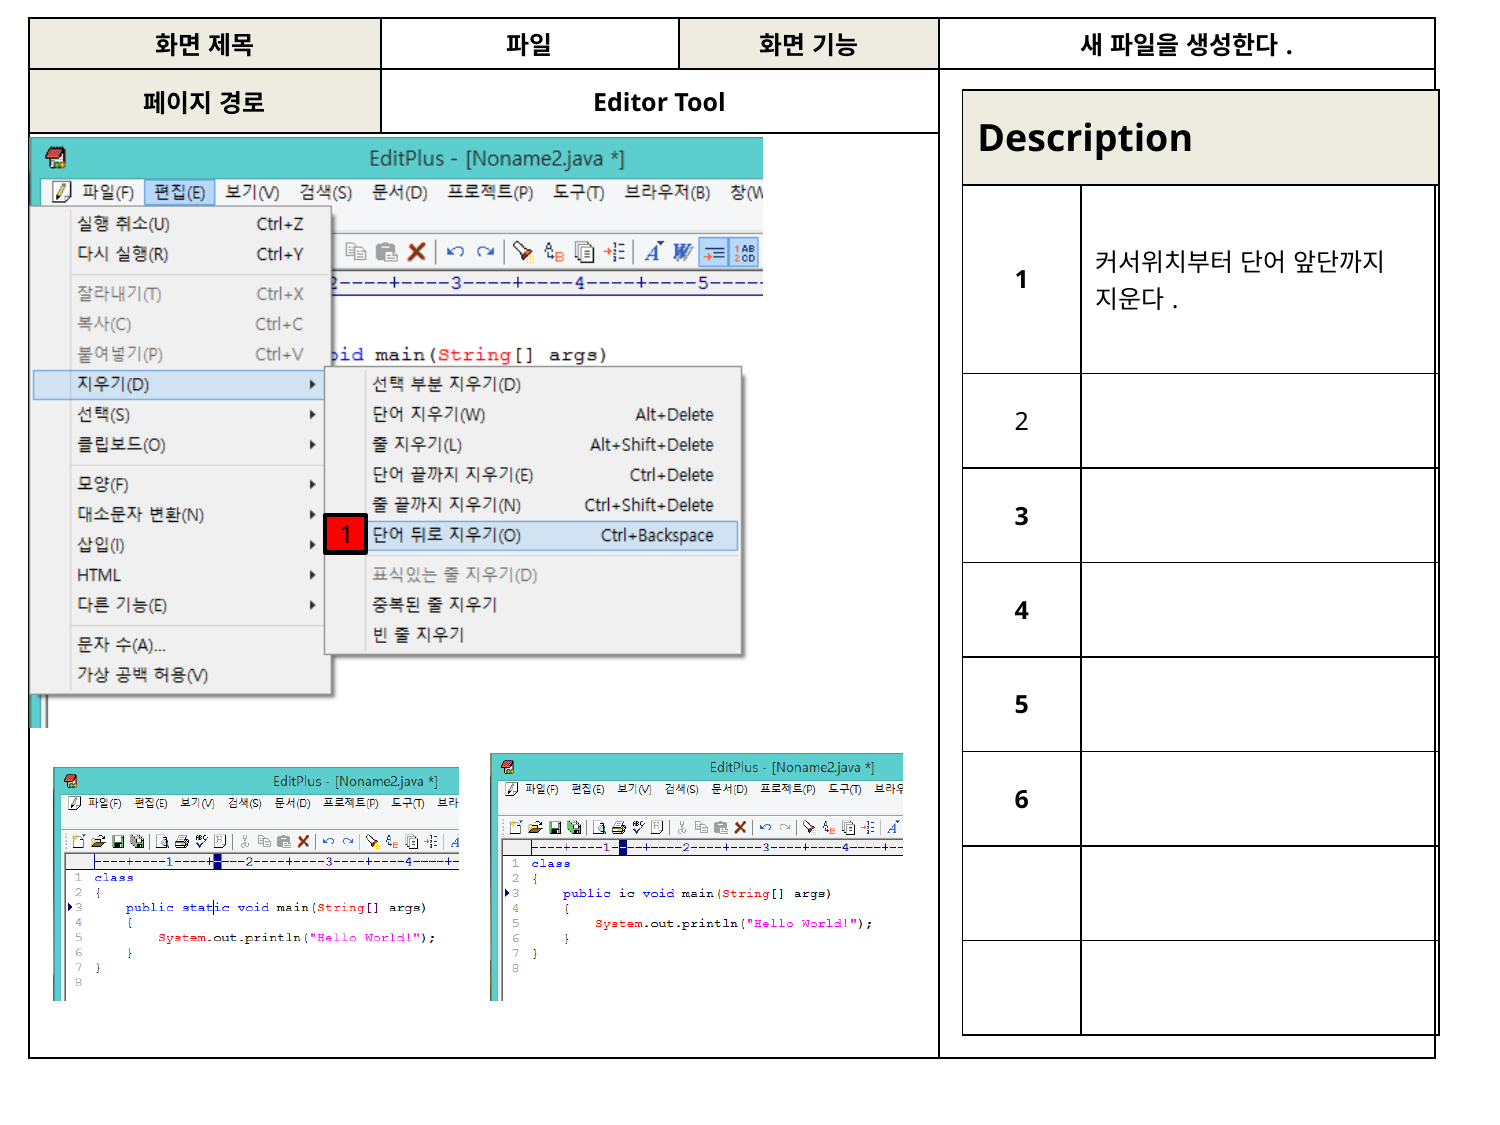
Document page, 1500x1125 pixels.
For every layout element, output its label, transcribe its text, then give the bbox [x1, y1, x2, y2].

table_cell 페이지 경로 [30, 70, 380, 132]
picture [489, 752, 903, 1002]
table_cell 3 [963, 469, 1080, 562]
table_cell 1 [963, 186, 1080, 373]
table_cell 6 [963, 752, 1080, 845]
table_header 화면 기능 [680, 19, 938, 68]
table_cell [963, 847, 1080, 940]
table_cell [963, 941, 1080, 1034]
table_header 새 파일을 생성한다. [940, 19, 1434, 68]
table_cell Editor Tool [382, 70, 938, 132]
table_cell [30, 134, 938, 1057]
table_header Description [963, 91, 1438, 184]
table_cell [1082, 563, 1438, 656]
table_header 화면 제목 [30, 19, 380, 68]
table_cell 4 [963, 563, 1080, 656]
table_cell [1082, 374, 1438, 467]
table_cell [1082, 847, 1438, 940]
picture [52, 766, 459, 1002]
table_cell [1082, 941, 1438, 1034]
table_cell 커서위치부터 단어 앞단까지 지운다. [1082, 186, 1438, 373]
table_cell 5 [963, 658, 1080, 751]
picture [29, 136, 763, 729]
table_cell [940, 70, 1434, 1057]
table_cell [1082, 658, 1438, 751]
table_cell [1082, 469, 1438, 562]
table_cell 2 [963, 374, 1080, 467]
table_header 파일 [382, 19, 678, 68]
table_cell [1082, 752, 1438, 845]
